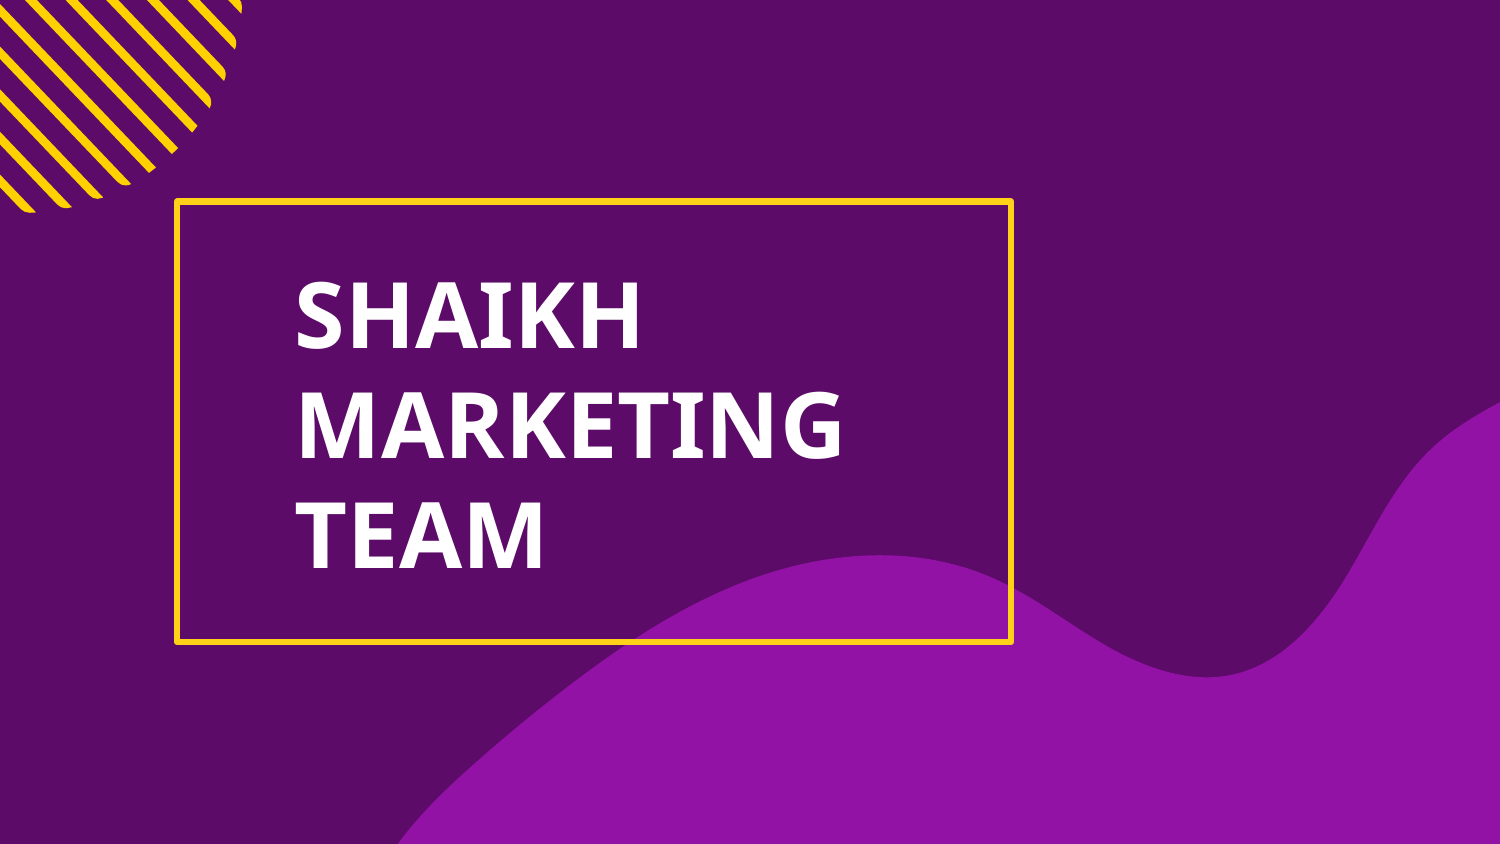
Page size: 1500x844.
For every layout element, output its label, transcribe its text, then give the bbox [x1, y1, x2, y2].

title SHAIKH MARKETING TEAM [175, 199, 1013, 644]
